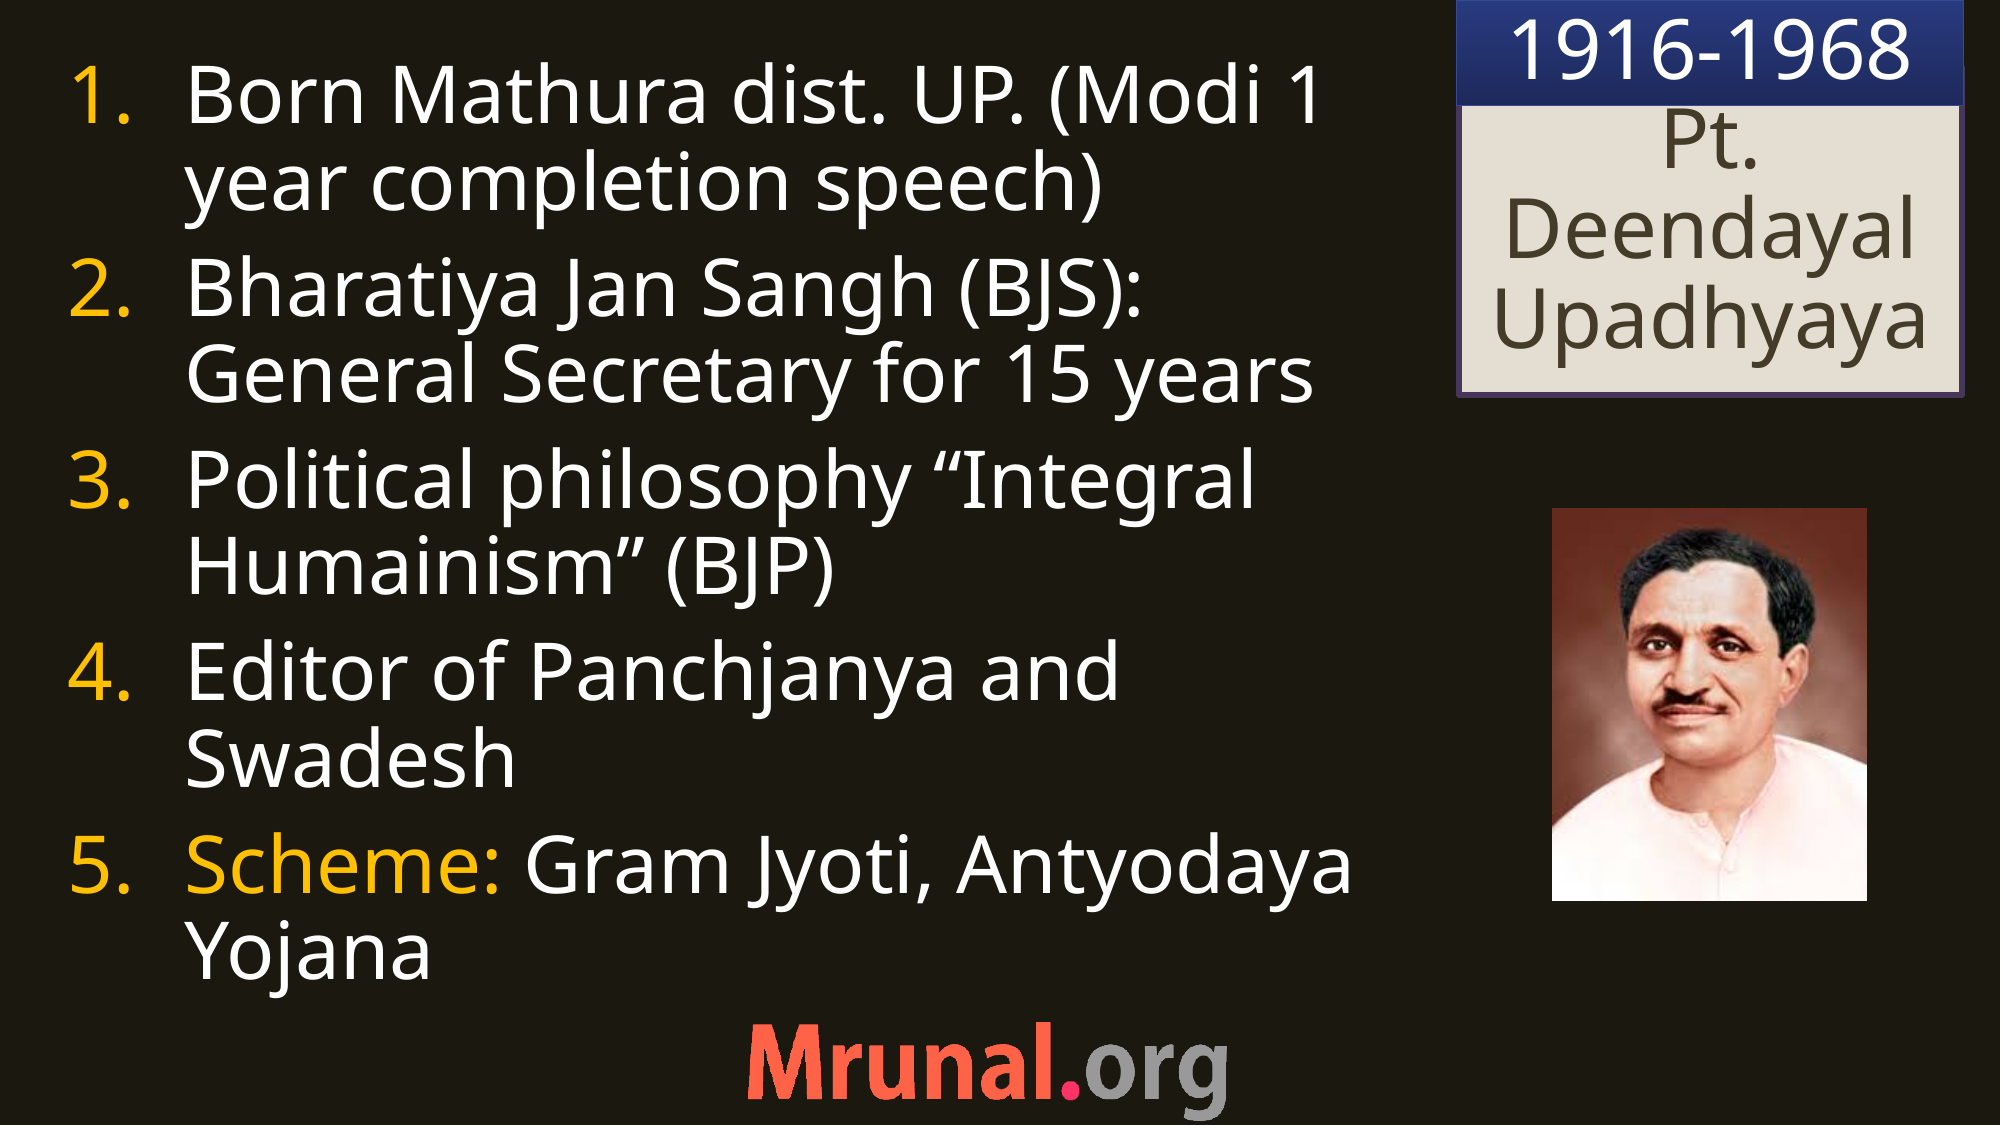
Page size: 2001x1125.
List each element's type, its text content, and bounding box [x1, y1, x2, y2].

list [1552, 507, 1867, 901]
list 1916-1968 [1456, 0, 1964, 106]
list Born Mathura dist. UP. (Modi 1 year completion speech) Bharatiya Jan Sangh (BJS): General Secretary for 15 years Political philosophy “Integral Humainism” (BJP) Editor of Panchjanya and Swadesh Scheme: Gram Jyoti, Antyodaya Yojana [52, 47, 1447, 1014]
picture [741, 1014, 1230, 1125]
title Pt. Deendayal Upadhyaya [1456, 65, 1965, 398]
